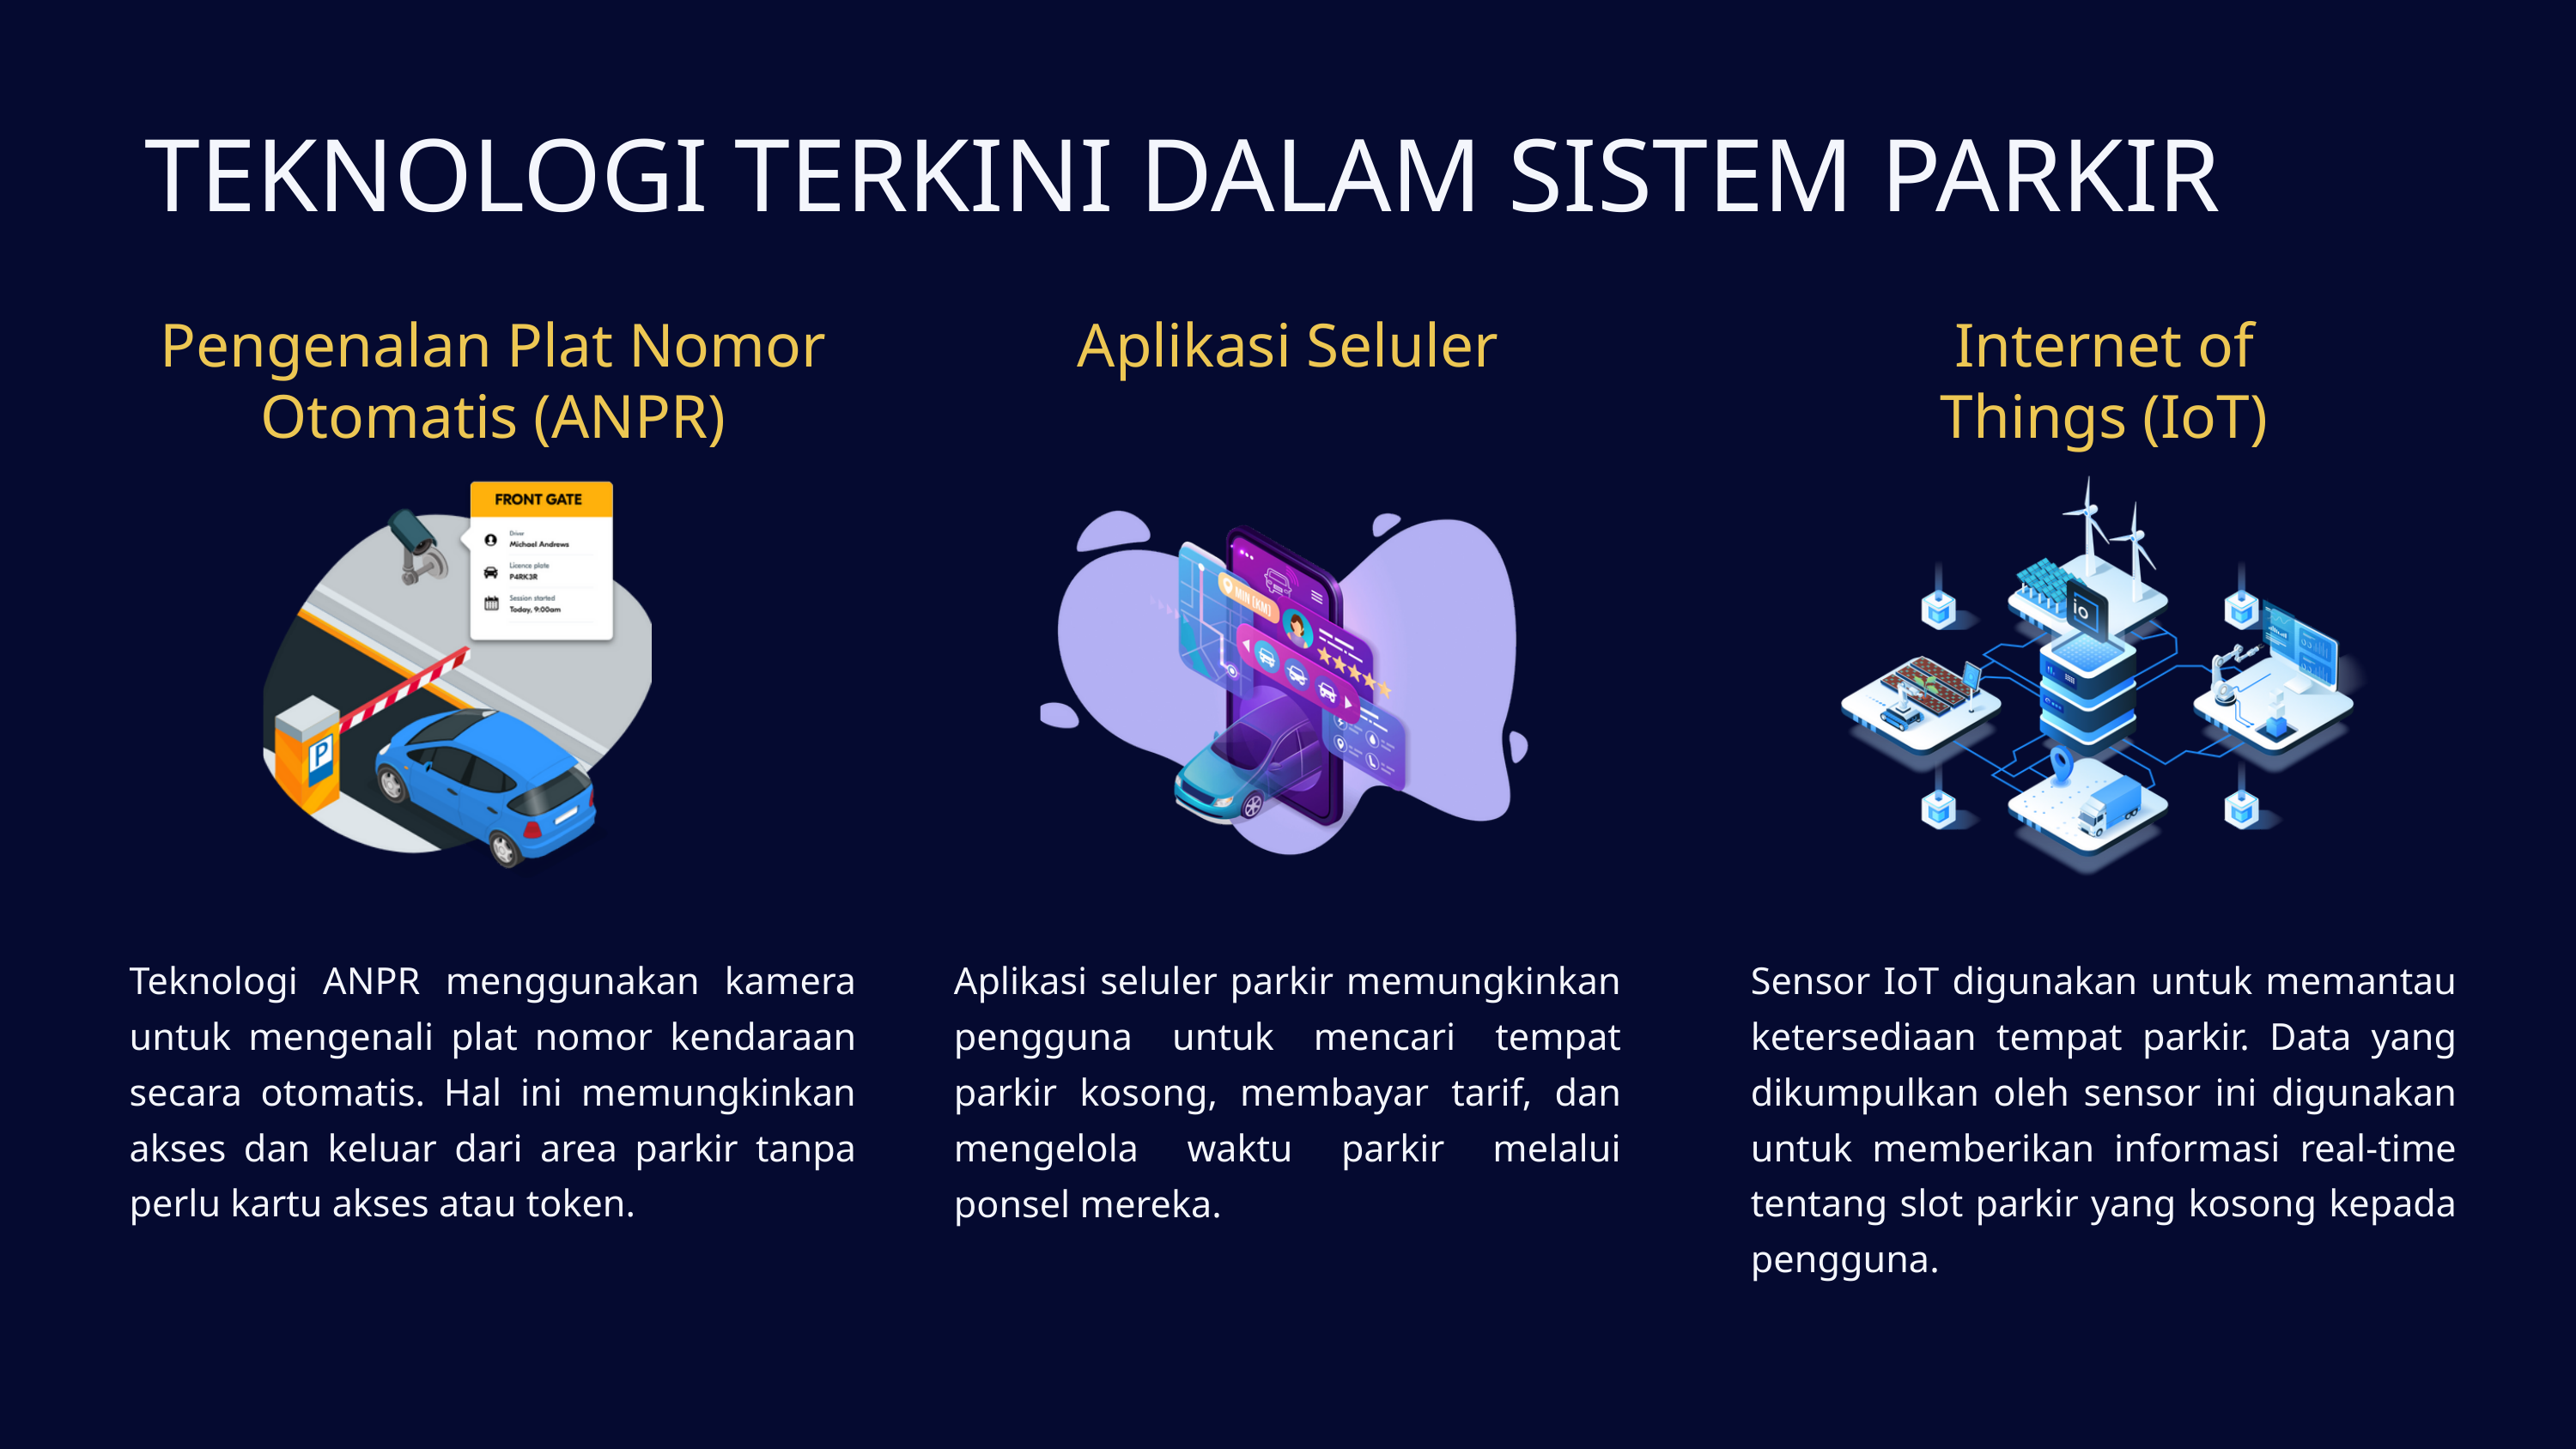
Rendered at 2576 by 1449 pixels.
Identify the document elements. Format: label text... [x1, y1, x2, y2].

text_box Aplikasi seluler parkir memungkinkan pengguna untuk mencari tempat parkir kosong, membayar tarif, dan mengelola waktu parkir melalui ponsel mereka. [953, 946, 1622, 1225]
text_box Aplikasi Seluler [1075, 306, 1501, 379]
text_box [1834, 465, 2374, 888]
text_box [1040, 476, 1536, 868]
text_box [262, 476, 653, 879]
text_box TEKNOLOGI TERKINI DALAM SISTEM PARKIR [144, 99, 2432, 232]
text_box Teknologi ANPR menggunakan kamera untuk mengenali plat nomor kendaraan secara otomatis. Hal ini memungkinkan akses dan keluar dari area parkir tanpa perlu kartu akses atau token. [129, 946, 858, 1281]
text_box Internet of Things (IoT) [1891, 306, 2318, 451]
text_box Sensor IoT digunakan untuk memantau ketersediaan tempat parkir. Data yang dikumpulkan oleh sensor ini digunakan untuk memberikan informasi real-time tentang slot parkir yang kosong kepada pengguna. [1750, 946, 2458, 1281]
text_box Pengenalan Plat Nomor Otomatis (ANPR) [112, 306, 875, 451]
